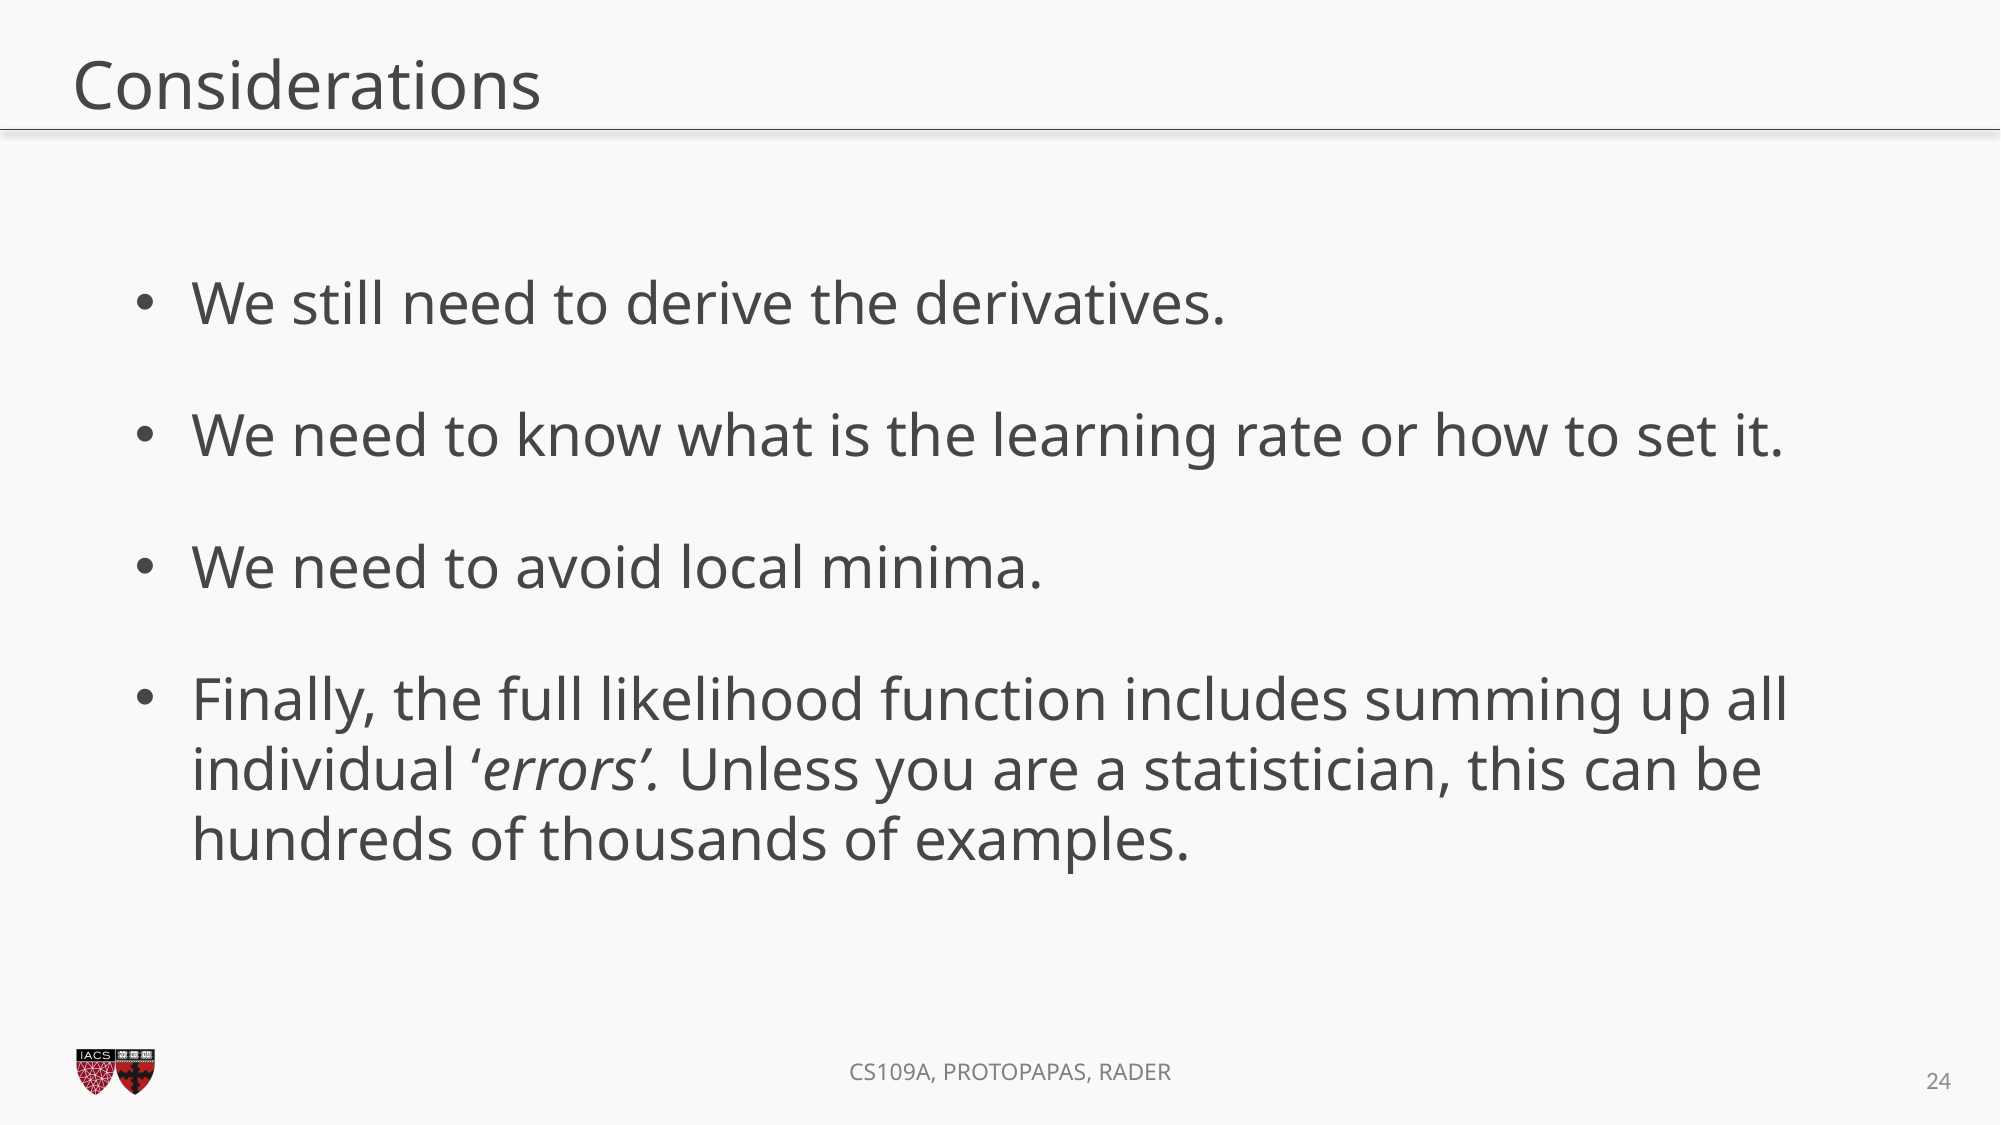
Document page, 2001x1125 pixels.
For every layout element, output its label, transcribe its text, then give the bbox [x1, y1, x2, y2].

list We still need to derive the derivatives. We need to know what is the learning rate or how to set it. We need to avoid local minima. Finally, the full likelihood function includes summing up all individual ‘errors’. Unless you are a statistician, this can be hundreds of thousands of examples. [120, 259, 1815, 606]
picture [75, 1049, 155, 1095]
title Considerations [57, 35, 1943, 162]
slide_number 24 [1500, 1050, 1967, 1110]
